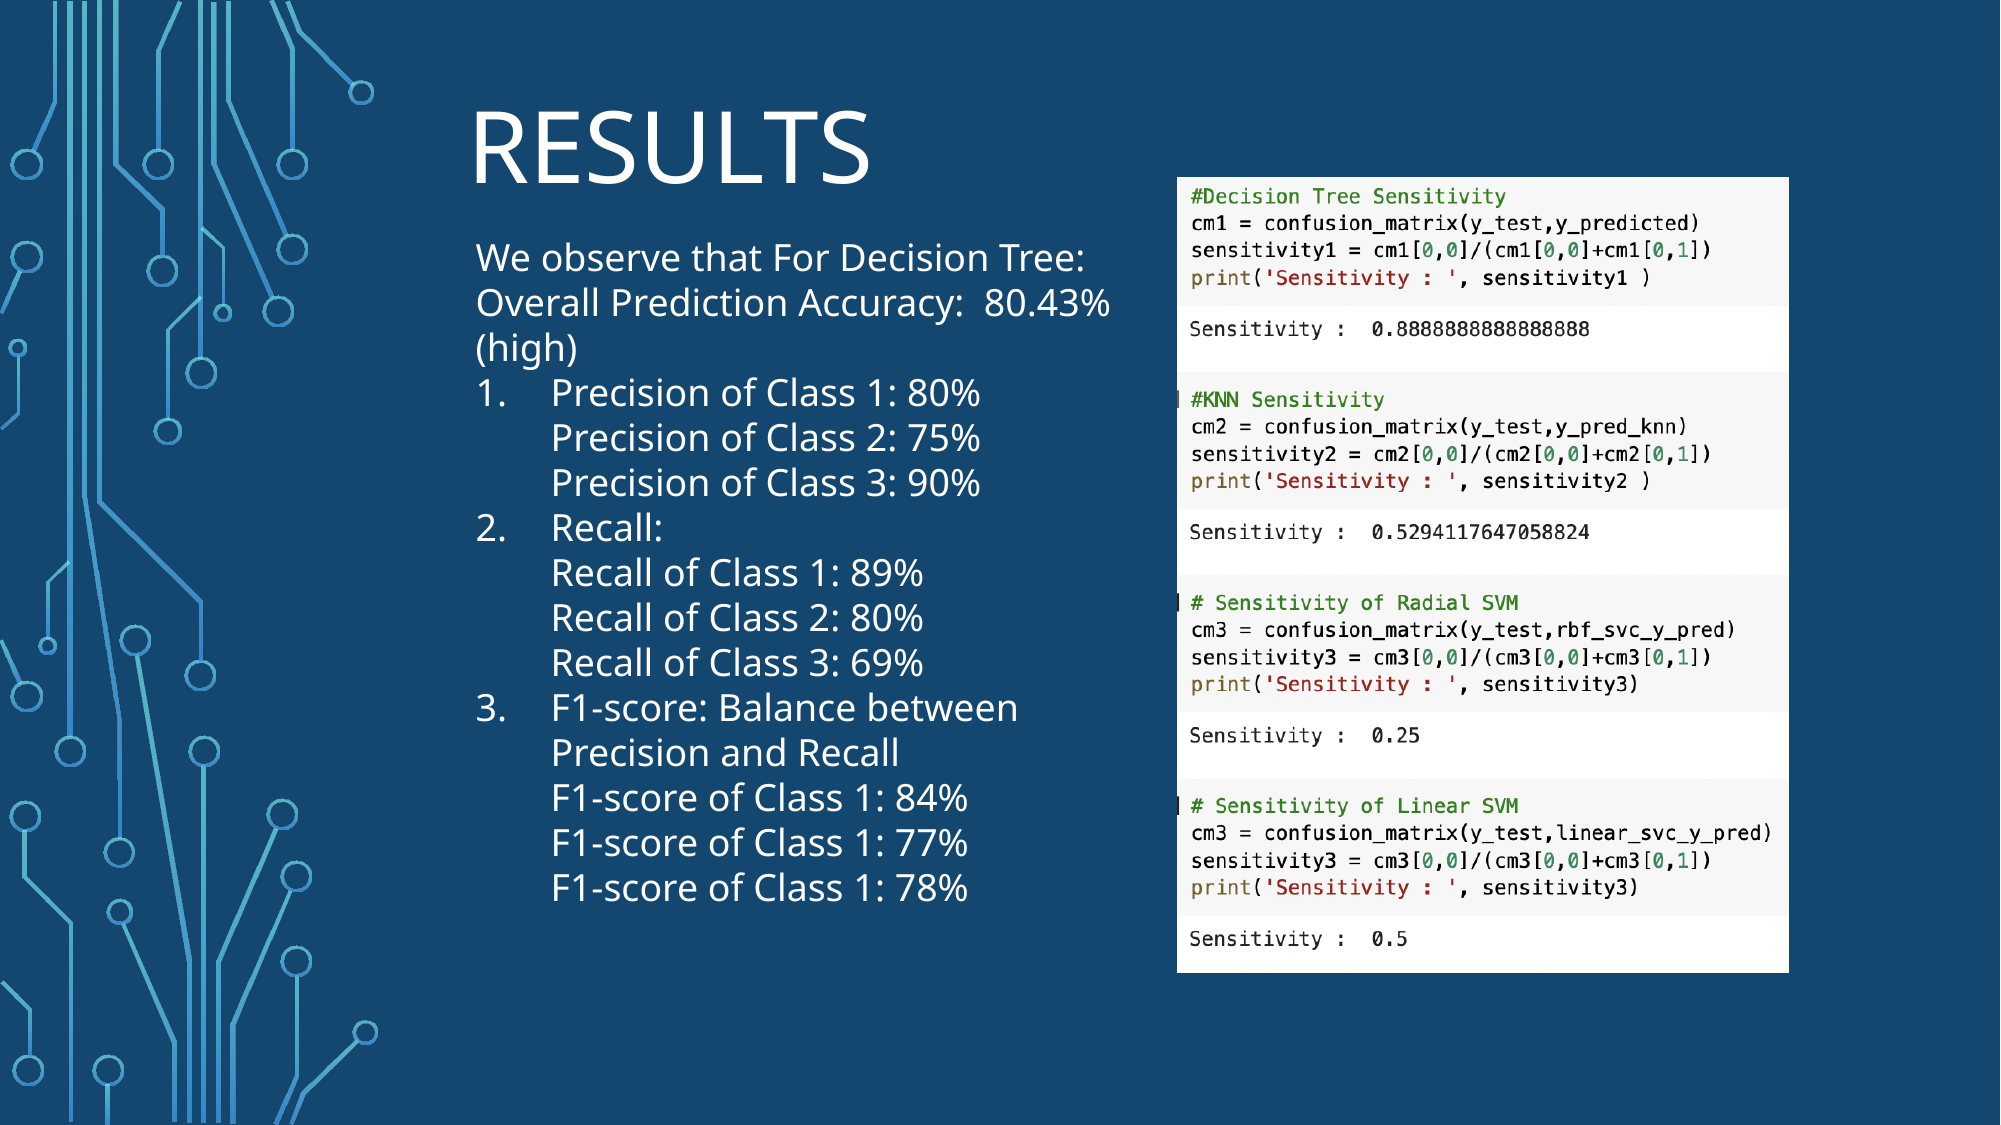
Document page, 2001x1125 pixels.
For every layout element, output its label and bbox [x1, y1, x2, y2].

text_box [0, 0, 379, 1125]
picture [379, 0, 2000, 1125]
